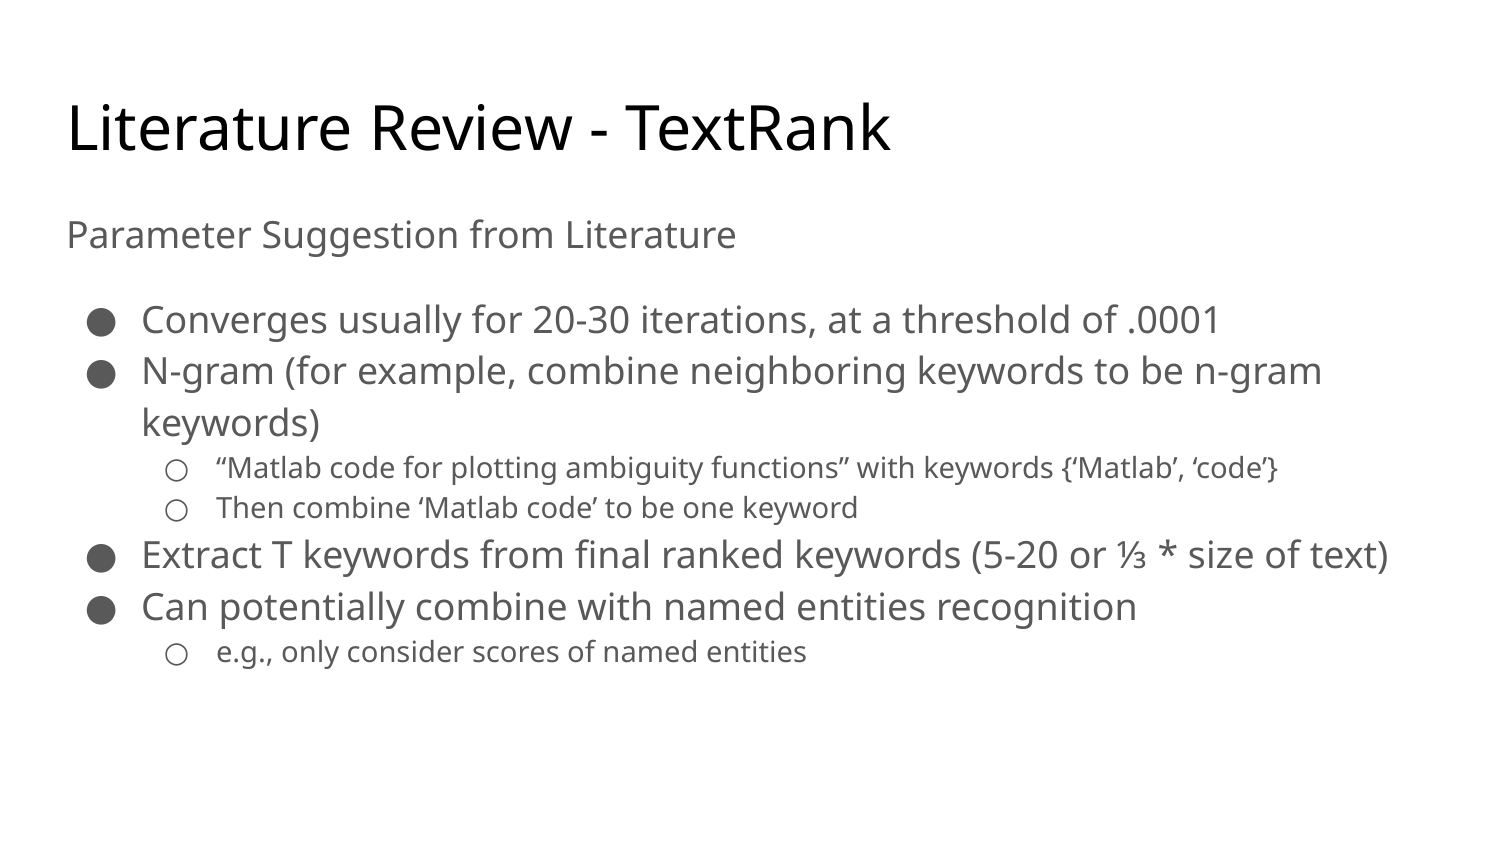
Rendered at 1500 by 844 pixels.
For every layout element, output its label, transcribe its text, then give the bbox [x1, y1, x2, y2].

list Parameter Suggestion from Literature Converges usually for 20-30 iterations, at a threshold of .0001 N-gram (for example, combine neighboring keywords to be n-gram keywords) “Matlab code for plotting ambiguity functions” with keywords {‘Matlab’, ‘code’} Then combine ‘Matlab code’ to be one keyword Extract T keywords from final ranked keywords (5-20 or ⅓ * size of text) Can potentially combine with named entities recognition e.g., only consider scores of named entities [51, 189, 1449, 750]
title Literature Review - TextRank [51, 72, 1449, 167]
